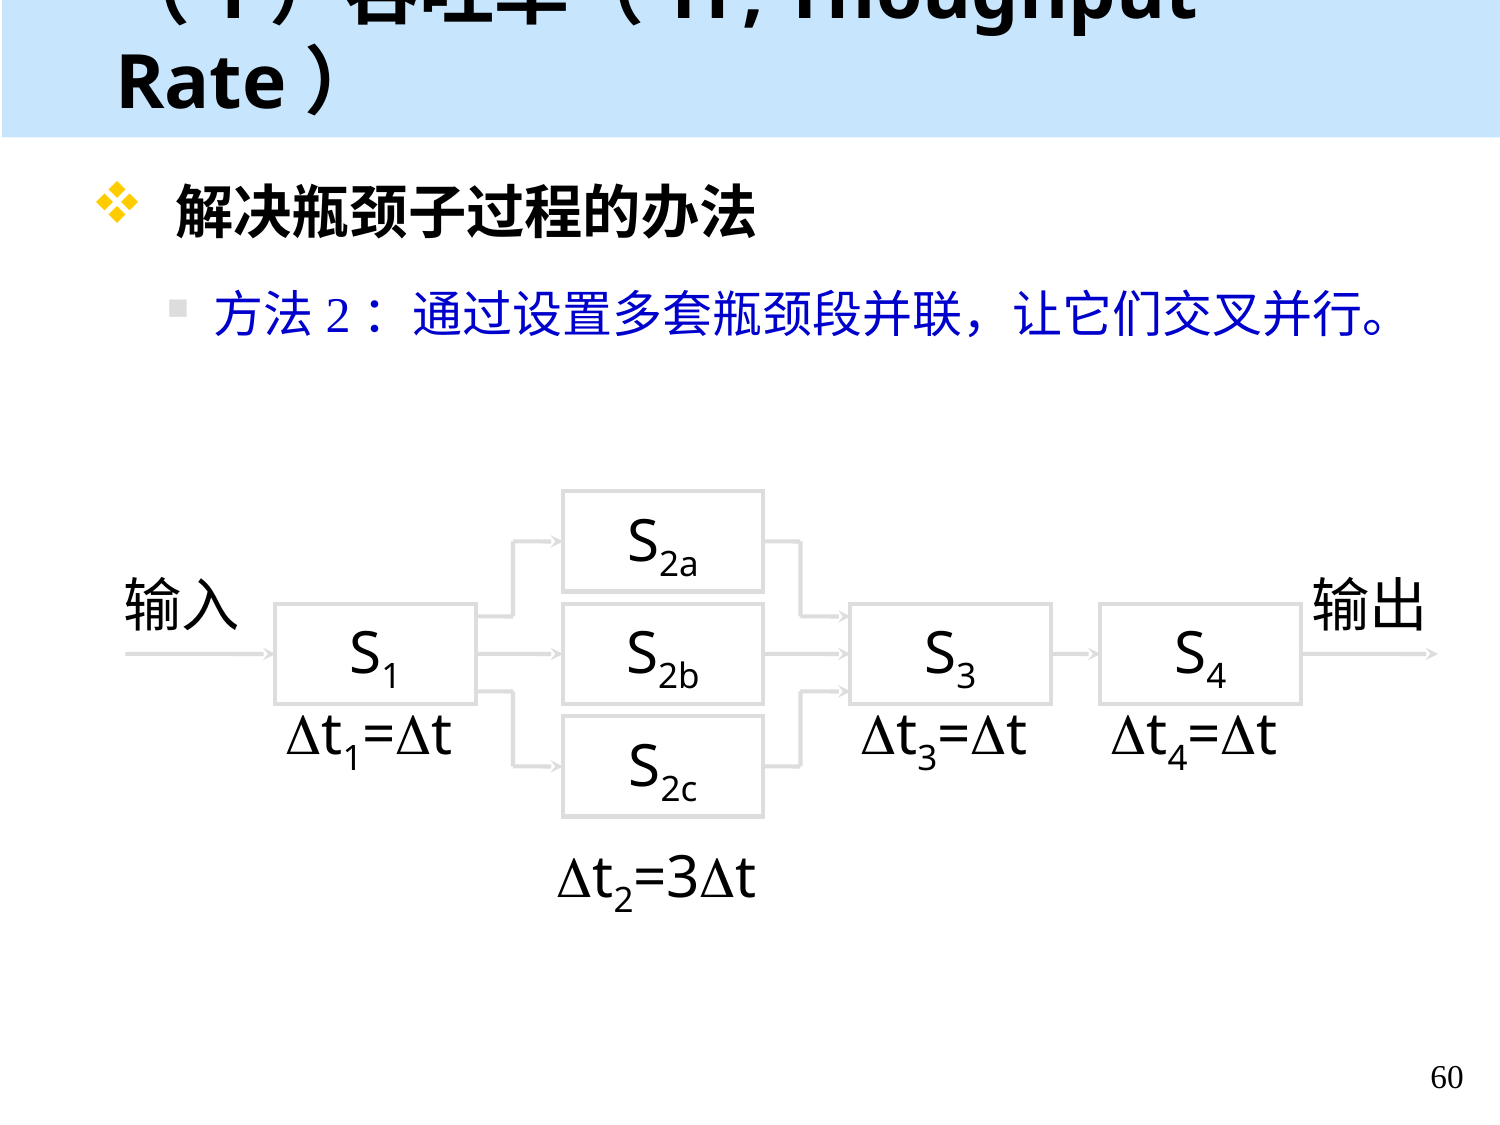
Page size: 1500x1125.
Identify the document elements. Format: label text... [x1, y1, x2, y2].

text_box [100, 491, 1451, 922]
text_box （1）吞吐率（TP, Thoughput Rate） [100, 30, 1388, 131]
text_box 解决瓶颈子过程的办法 方法2：通过设置多套瓶颈段并联，让它们交叉并行。 [77, 167, 1427, 379]
